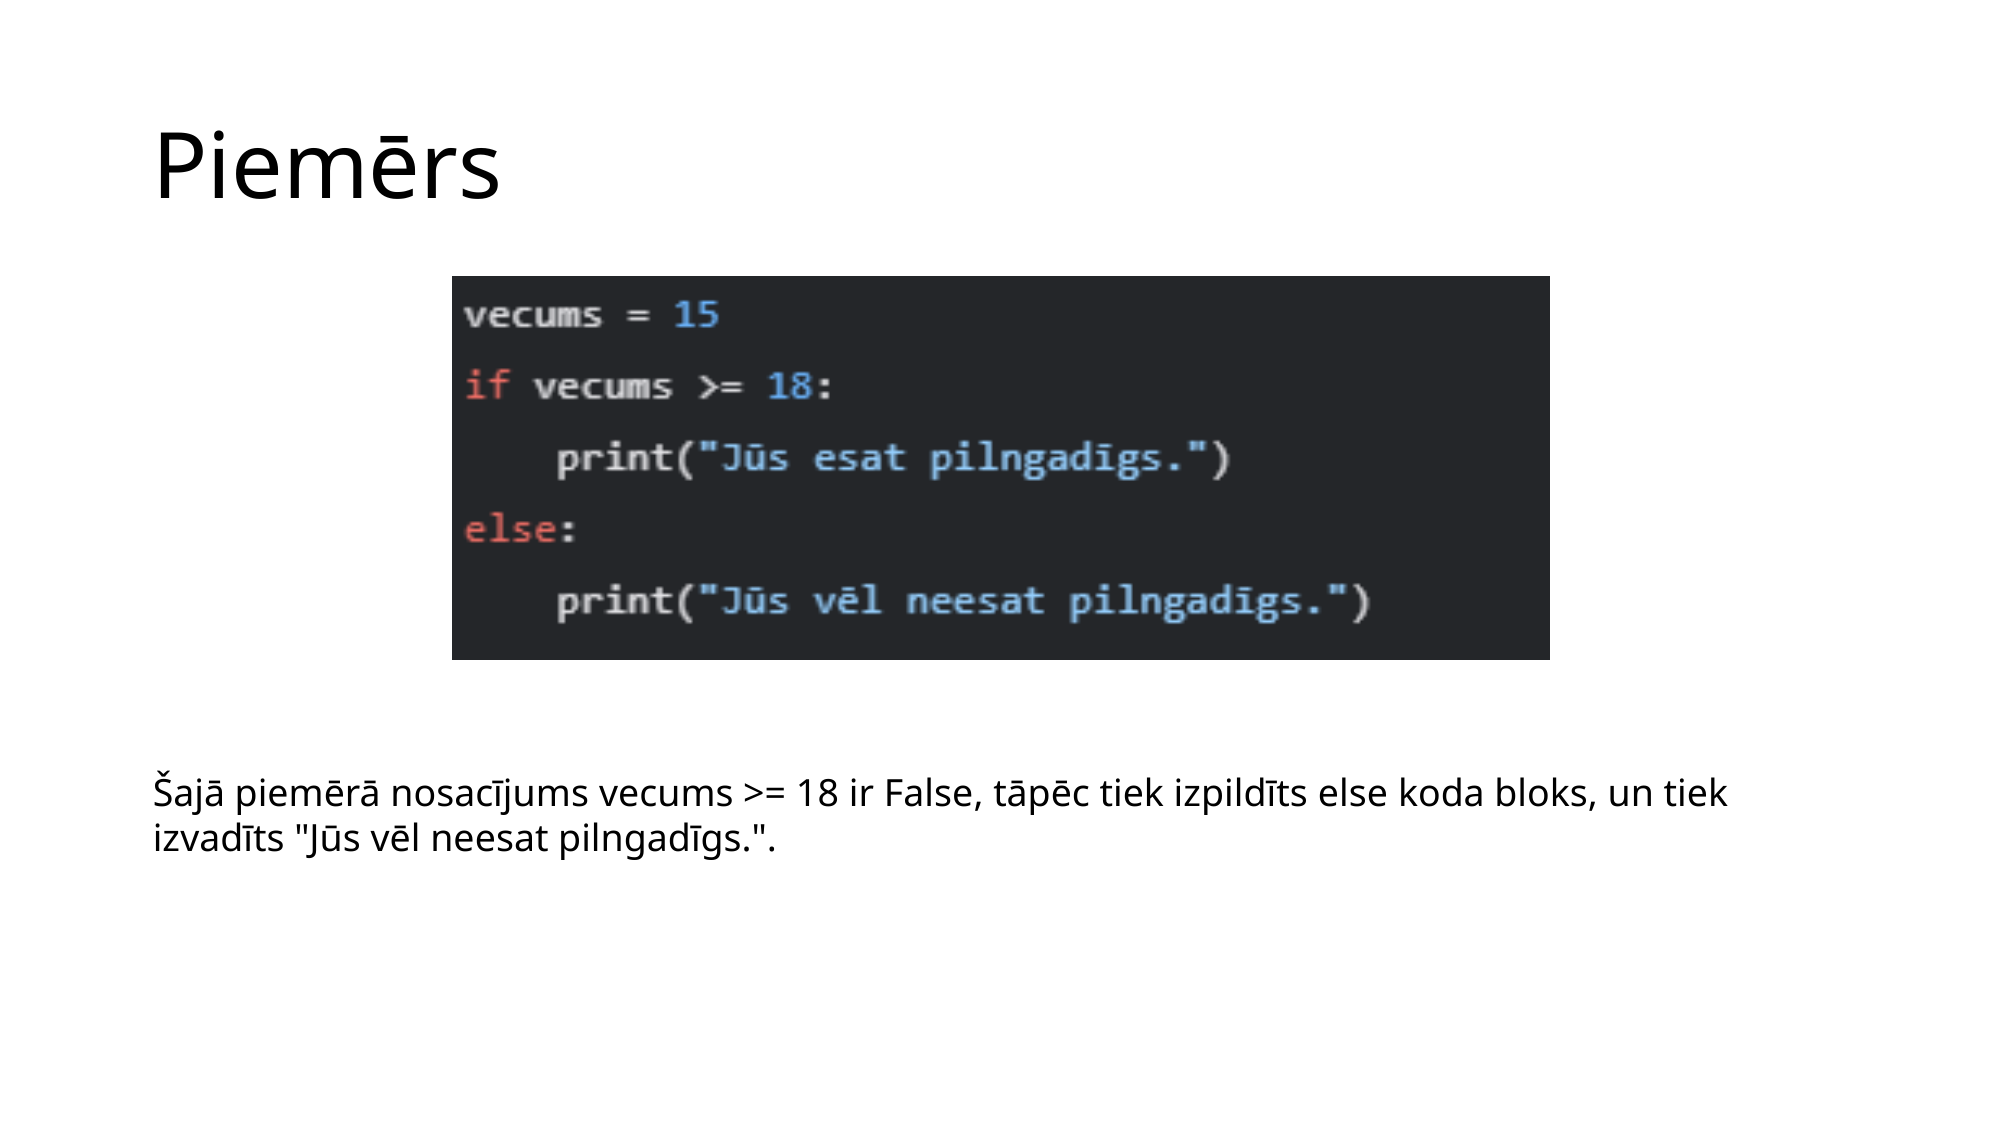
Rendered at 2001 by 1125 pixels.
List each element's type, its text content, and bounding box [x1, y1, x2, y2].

text_box Šajā piemērā nosacījums vecums >= 18 ir False, tāpēc tiek izpildīts else koda bloks, un tiek izvadīts "Jūs vēl neesat pilngadīgs.". [137, 761, 1768, 867]
title Piemērs [137, 59, 1863, 278]
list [451, 276, 1550, 660]
